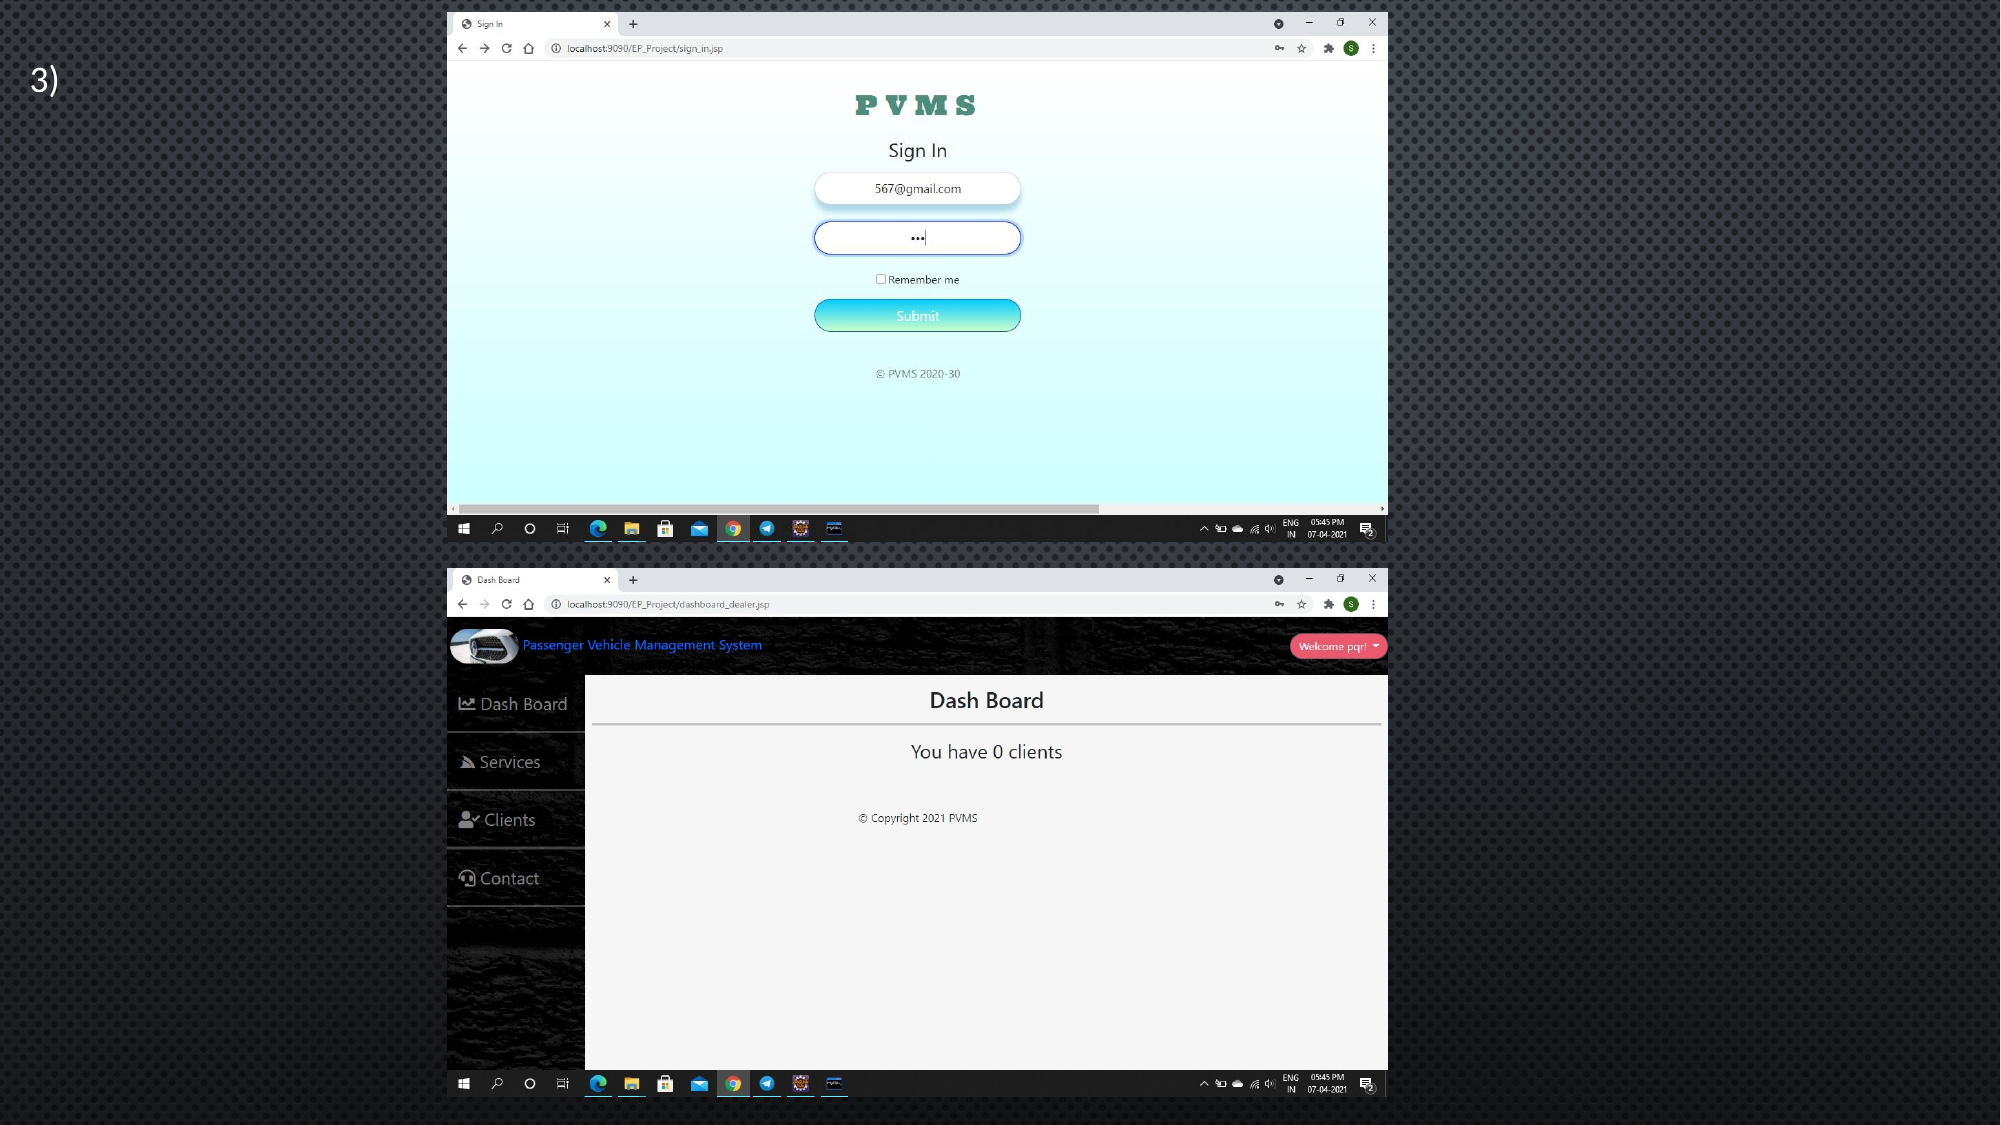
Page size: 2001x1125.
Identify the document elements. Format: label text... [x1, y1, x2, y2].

text_box 3) [4, 28, 447, 107]
picture [447, 12, 1389, 542]
picture [447, 567, 1389, 1097]
